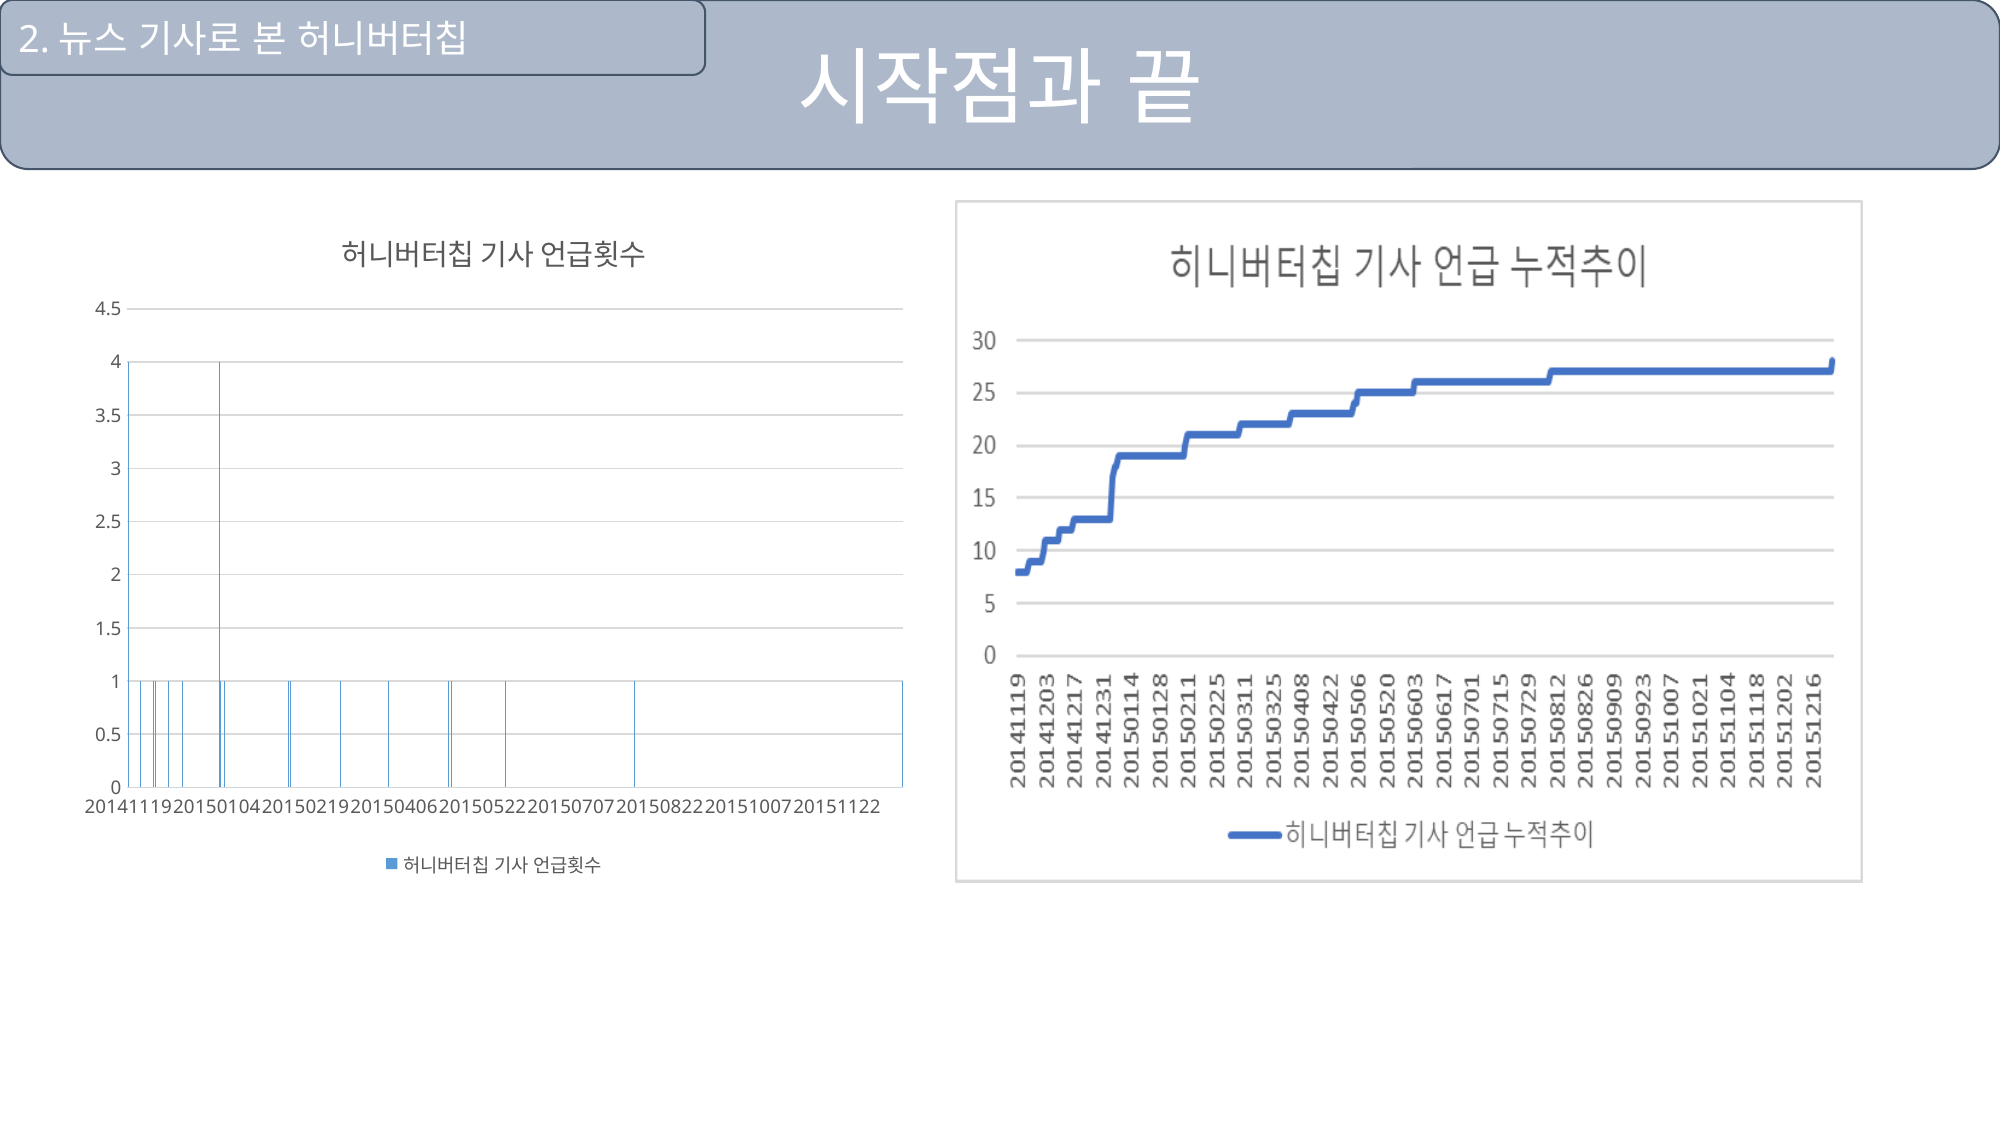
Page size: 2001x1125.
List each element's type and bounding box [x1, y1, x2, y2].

text_box [0, 0, 2000, 170]
chart [67, 200, 921, 883]
picture [955, 200, 1863, 883]
